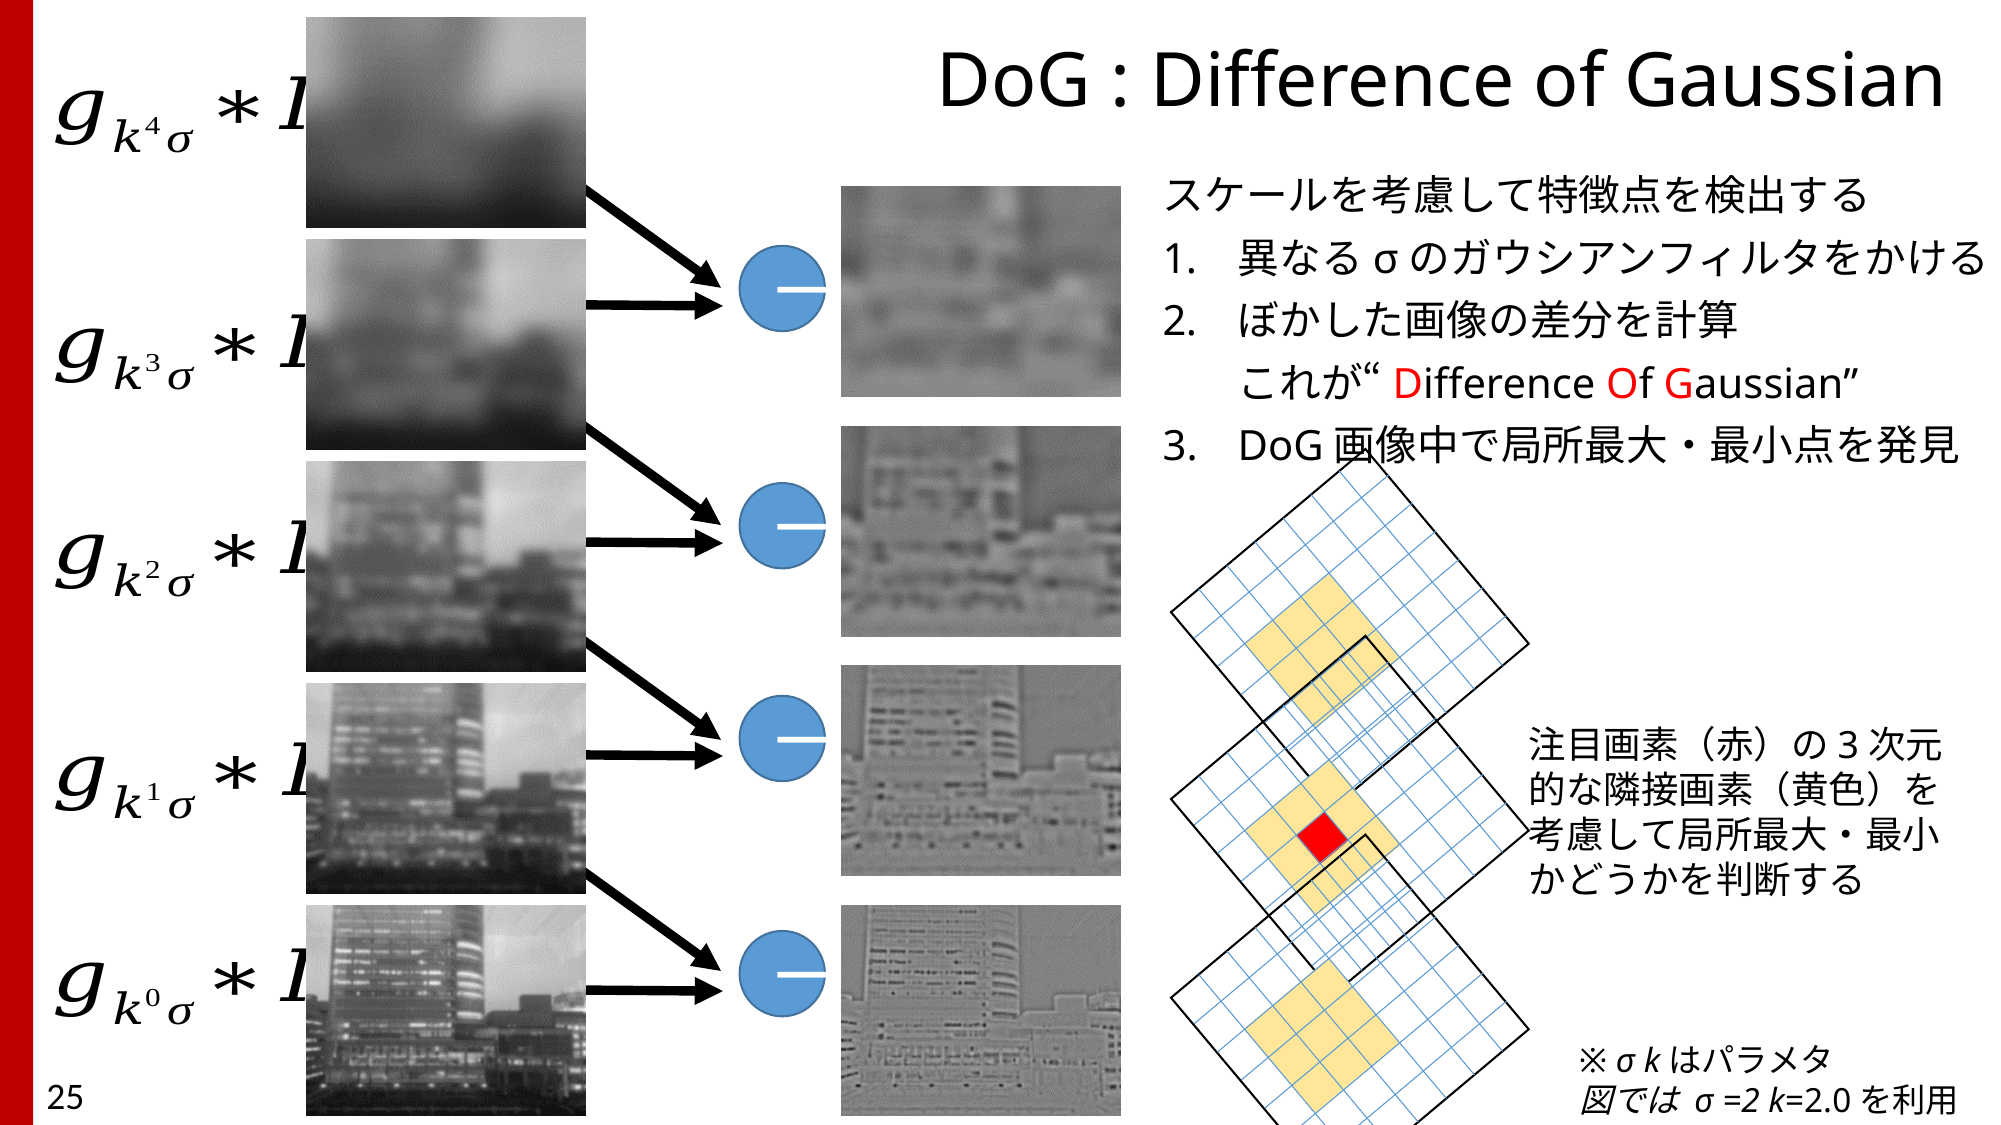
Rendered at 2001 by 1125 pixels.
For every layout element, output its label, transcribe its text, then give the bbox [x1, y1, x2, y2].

text_box － [738, 244, 826, 333]
text_box － [738, 694, 826, 783]
text_box スケールを考慮して特徴点を検出する 異なるσのガウシアンフィルタをかける ぼかした画像の差分を計算 これが“Difference Of Gaussian” DoG画像中で局所最大・最小点を発見 [1147, 161, 2000, 477]
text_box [586, 368, 721, 525]
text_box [1222, 500, 1479, 687]
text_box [586, 130, 721, 288]
text_box 注目画素（赤）の3次元的な隣接画素（黄色）を考慮して局所最大・最小かどうかを判断する [1513, 713, 1986, 909]
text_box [841, 186, 1121, 1116]
title DoG : Difference of Gaussian [607, 21, 1963, 143]
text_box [1222, 885, 1479, 1125]
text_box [586, 814, 721, 971]
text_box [306, 17, 586, 1116]
slide_number 25 [31, 1064, 482, 1125]
text_box － [738, 929, 826, 1018]
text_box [586, 583, 721, 740]
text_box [1222, 687, 1479, 885]
text_box － [738, 481, 826, 570]
text_box ※ σ kはパラメタ 図では σ =2 k=2.0を利用 [1564, 1031, 2000, 1125]
